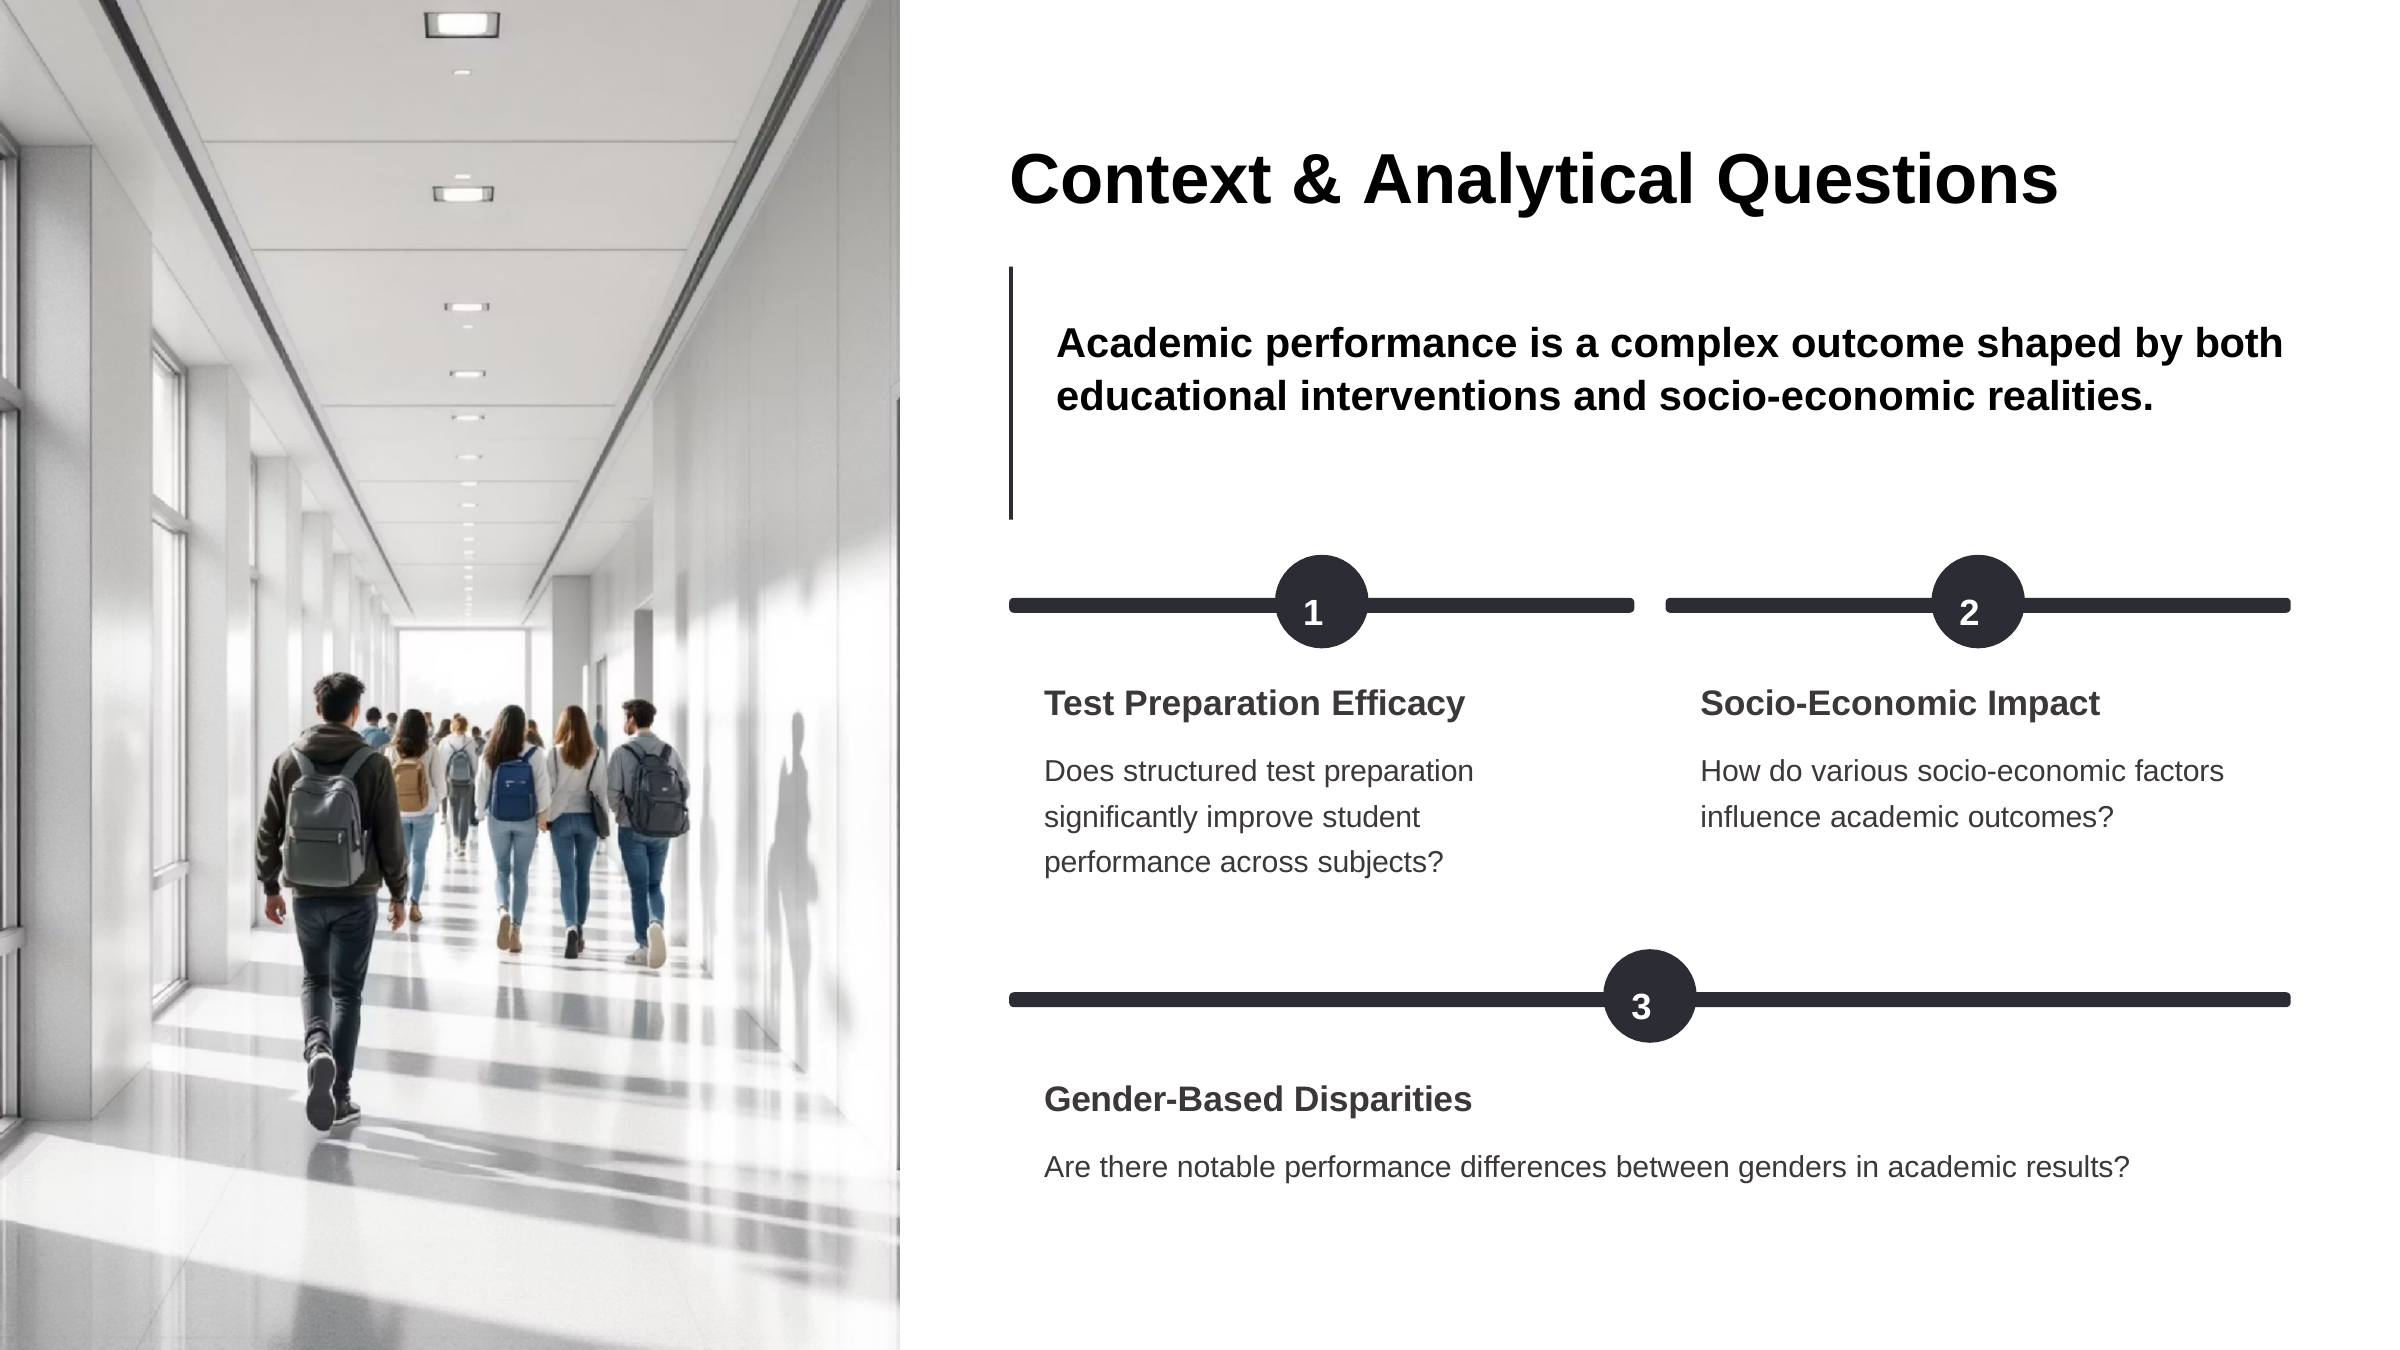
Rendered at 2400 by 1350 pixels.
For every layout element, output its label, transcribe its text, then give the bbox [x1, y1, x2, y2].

picture [0, 0, 901, 1350]
text_box [1009, 992, 1042, 1008]
text_box 2 [1957, 586, 1982, 633]
text_box [1665, 554, 2291, 649]
text_box [1605, 949, 1695, 981]
text_box [2136, 992, 2291, 1008]
text_box Socio-Economic Impact How do various socio-economic factors influence academic outcomes? [1698, 678, 2229, 834]
title Context & Analytical Questions [1007, 131, 2066, 359]
text_box [1009, 554, 1635, 649]
text_box [1009, 266, 1013, 520]
text_box 3 Gender-Based Disparities Are there notable performance differences between genders in academic results? [1042, 981, 2136, 1184]
text_box Test Preparation Efficacy Does structured test preparation significantly improve student performance across subjects? [1042, 678, 1478, 879]
text_box Academic performance is a complex outcome shaped by both educational interventions and socio-economic realities. [1053, 310, 2285, 419]
text_box 1 [1300, 586, 1326, 633]
